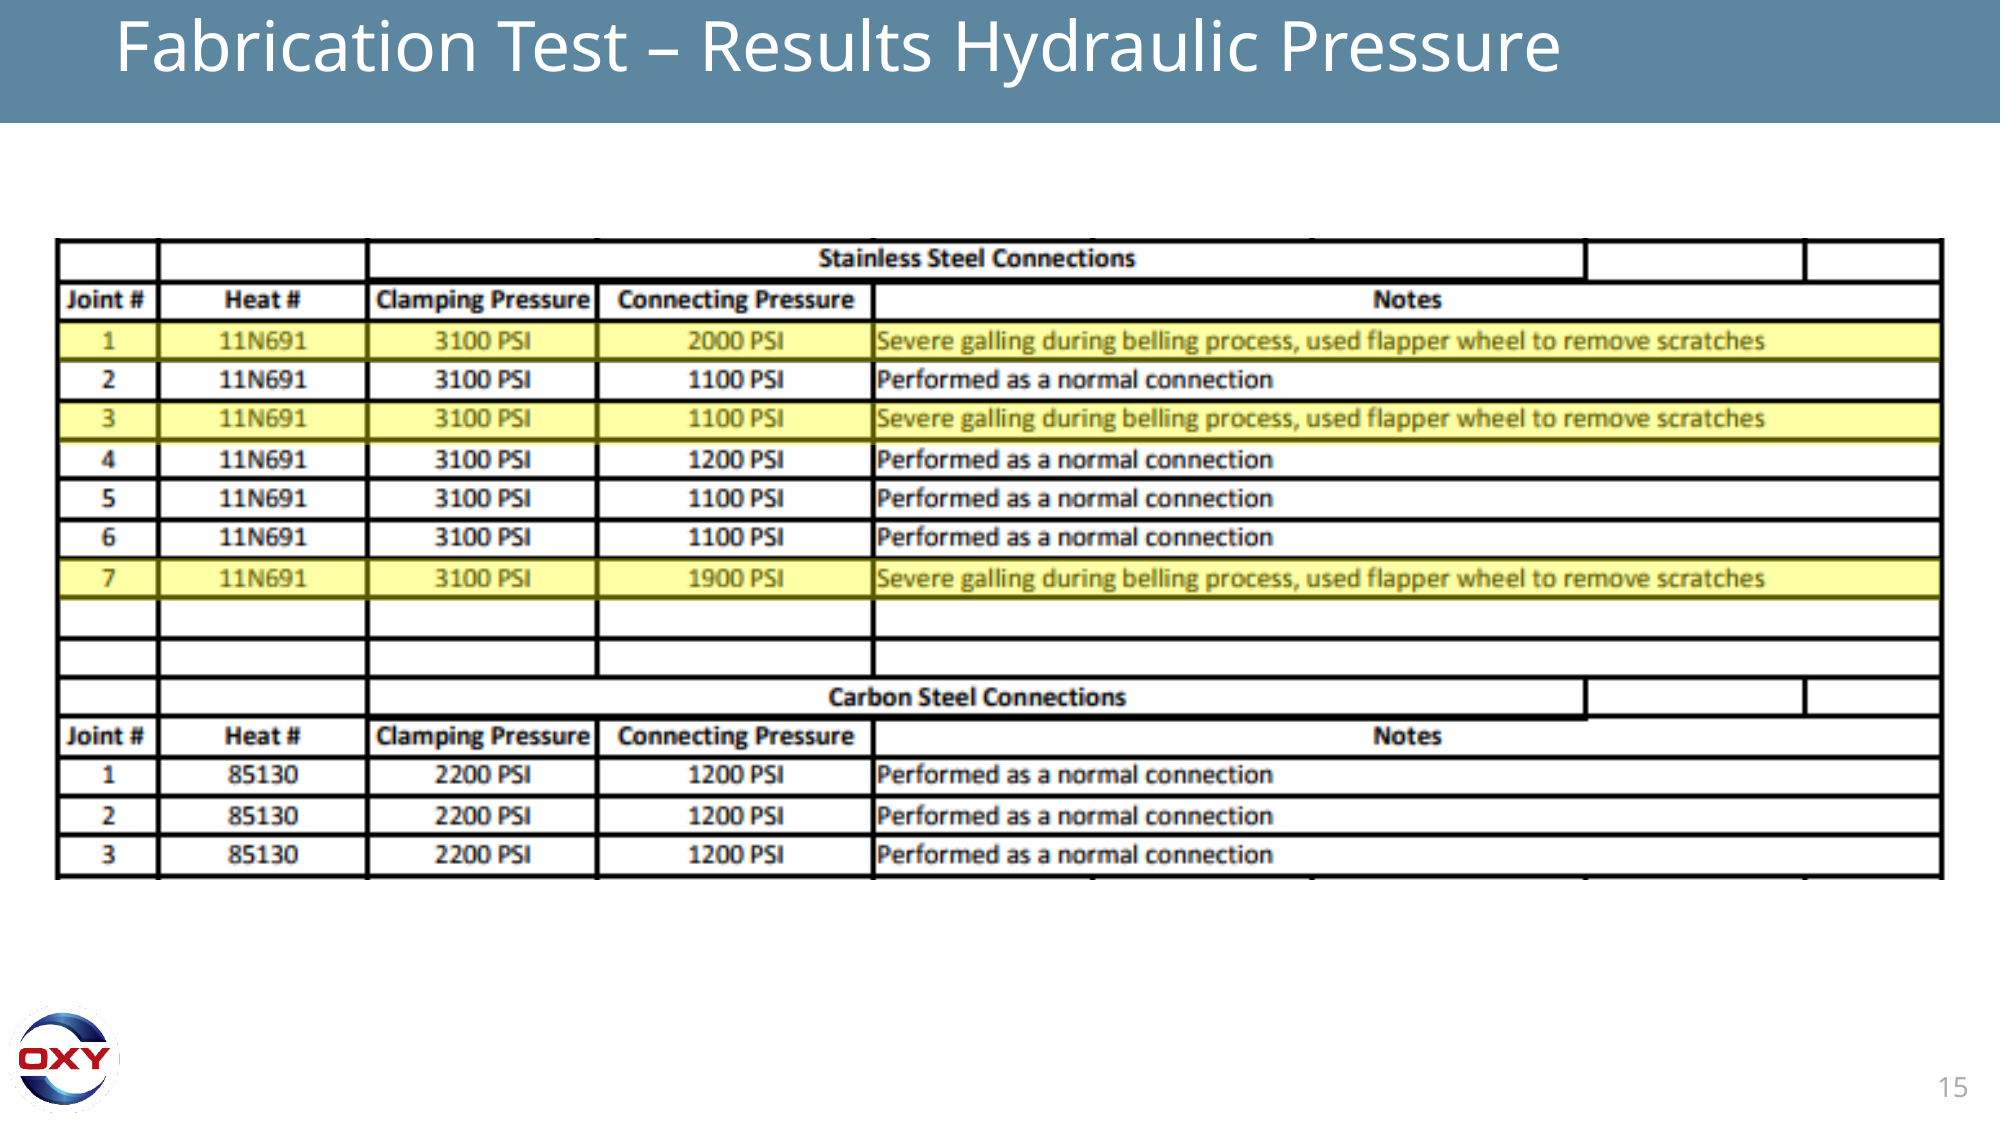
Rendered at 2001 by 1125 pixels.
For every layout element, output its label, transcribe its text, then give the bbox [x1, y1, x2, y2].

picture [43, 238, 1958, 880]
picture [7, 1004, 120, 1117]
title Fabrication Test – Results Hydraulic Pressure [99, 0, 1900, 99]
